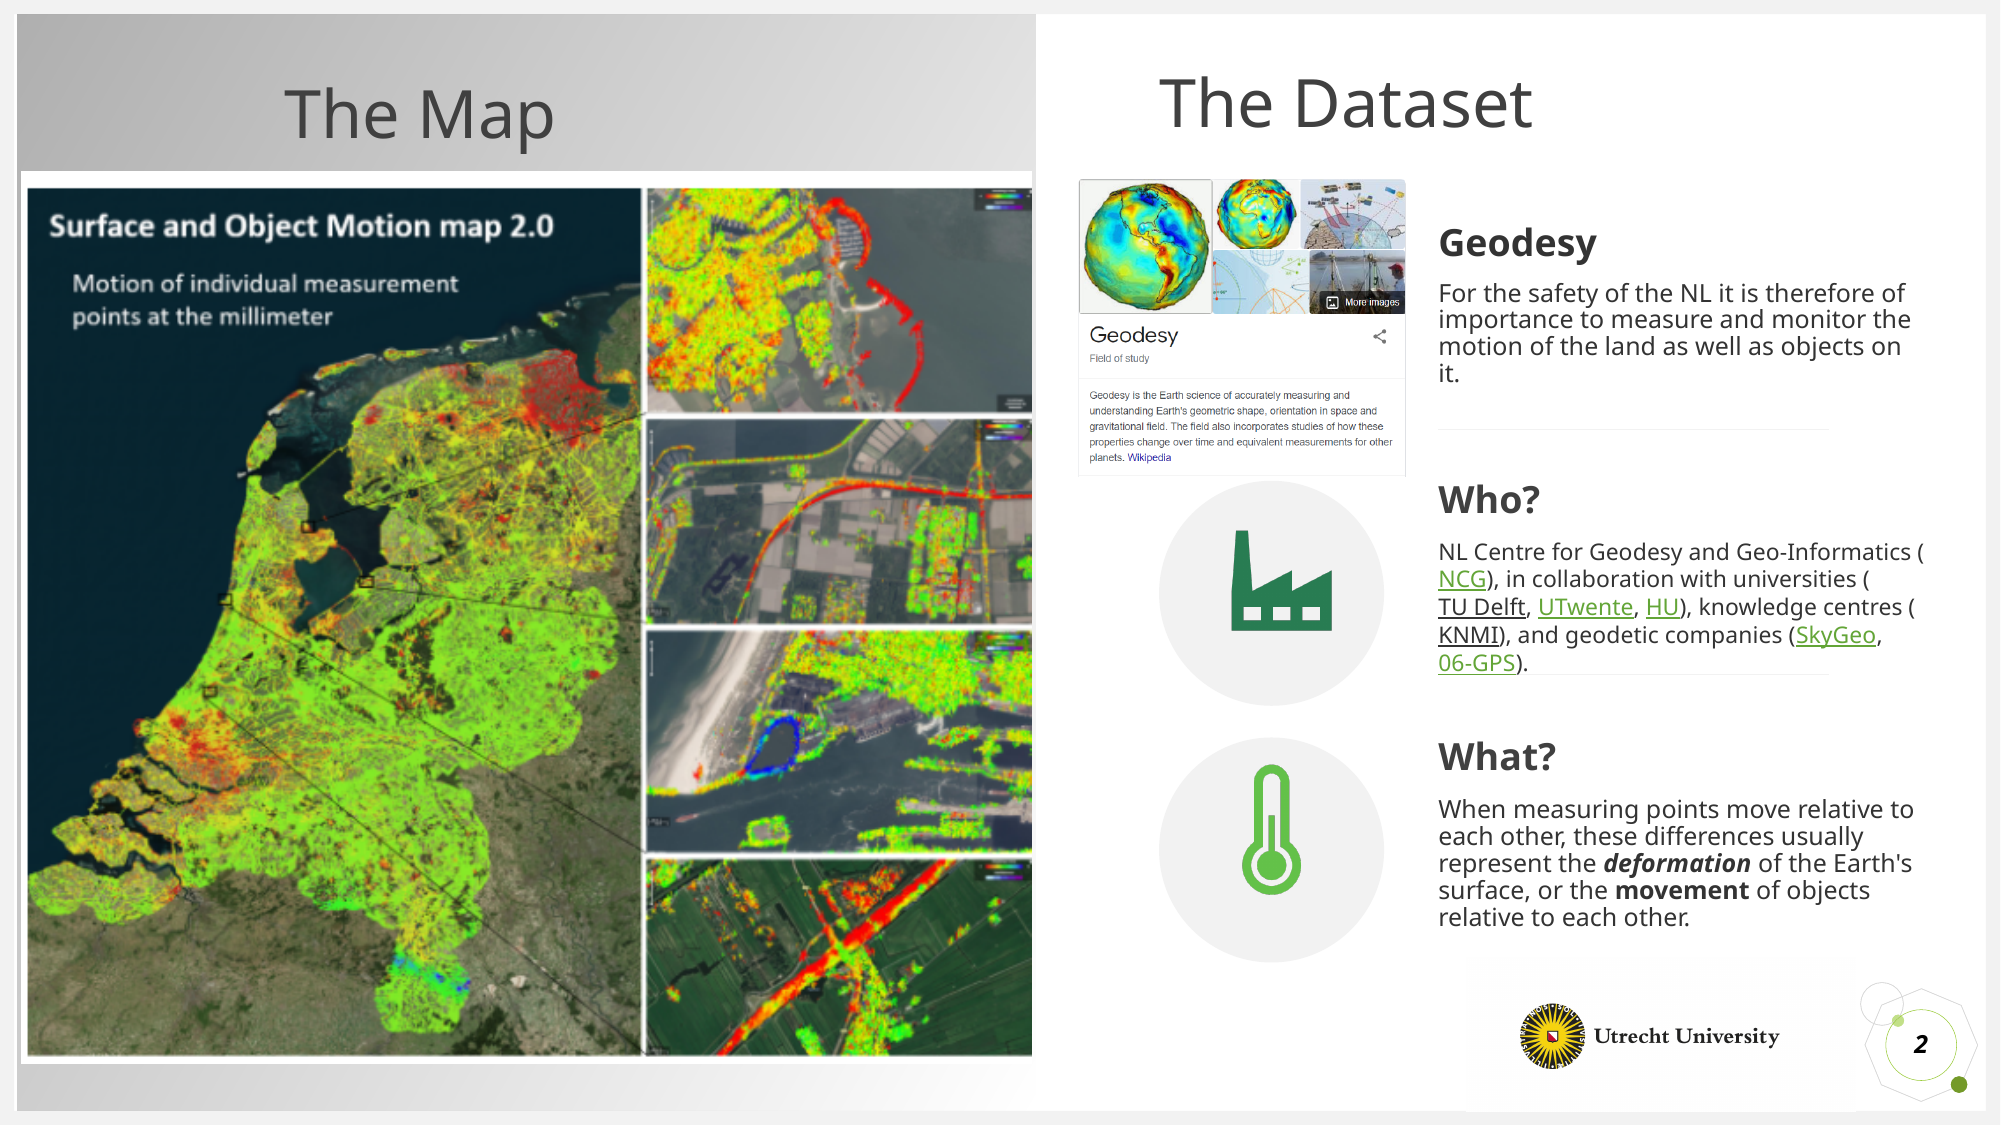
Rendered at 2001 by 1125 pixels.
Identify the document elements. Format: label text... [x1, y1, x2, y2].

list NL Centre for Geodesy and Geo-Informatics (NCG), in collaboration with universities (TU Delft, UTwente, HU), knowledge centres (KNMI), and geodetic companies (SkyGeo, 06-GPS). [1438, 553, 1931, 659]
picture [21, 171, 1032, 1064]
list Geodesy [1438, 224, 1931, 280]
list For the safety of the NL it is therefore of importance to measure and monitor the motion of the land as well as objects on it. [1438, 280, 1931, 399]
title The Dataset [1159, 70, 1932, 142]
picture [1201, 759, 1342, 900]
slide_number 2 [1885, 1009, 1957, 1081]
list When measuring points move relative to each other, these differences usually represent the deformation of the Earth's surface, or the movement of objects relative to each other. [1438, 809, 1931, 916]
list What? [1438, 737, 1931, 809]
text_box The Map [284, 81, 1057, 153]
picture [1211, 510, 1352, 651]
list Who? [1438, 481, 1931, 553]
picture [1466, 957, 1856, 1112]
picture [1074, 170, 1409, 477]
